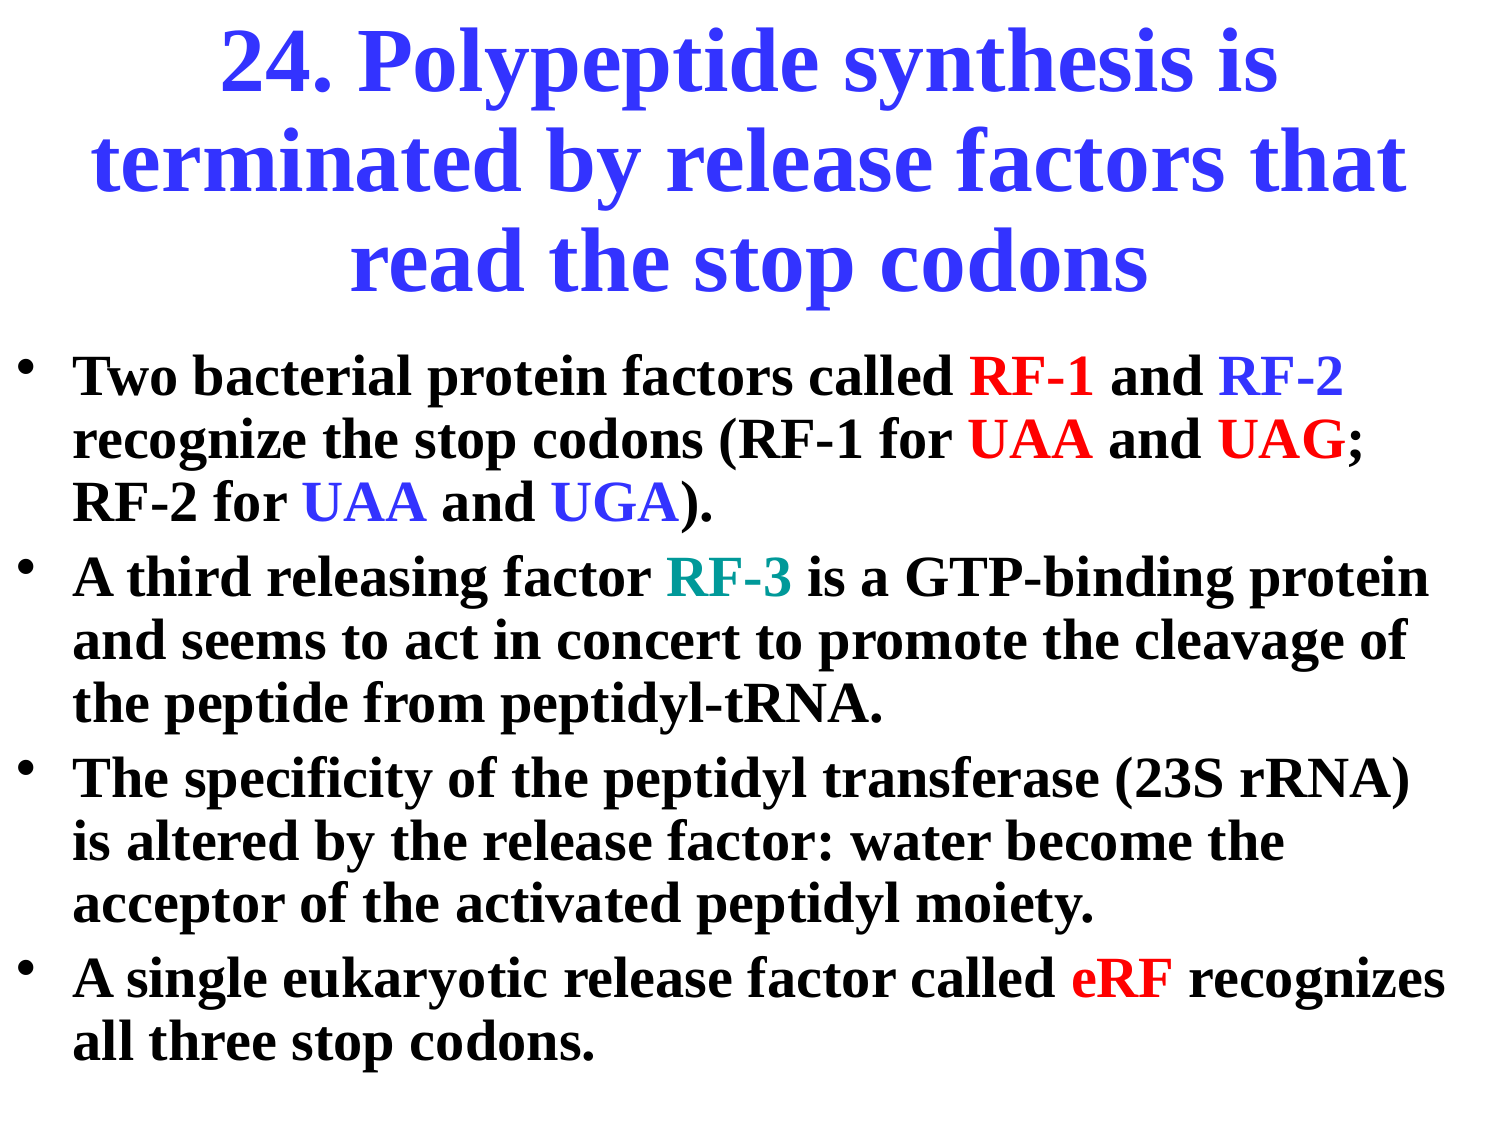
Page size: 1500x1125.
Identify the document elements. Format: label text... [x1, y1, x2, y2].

title 24. Polypeptide synthesis is terminated by release factors that read the stop codons [0, 66, 1500, 255]
list Two bacterial protein factors called RF-1 and RF-2 recognize the stop codons (RF-1 for UAA and UAG; RF-2 for UAA and UGA). A third releasing factor RF-3 is a GTP-binding protein and seems to act in concert to promote the cleavage of the peptide from peptidyl-tRNA. The specificity of the peptidyl transferase (23S rRNA) is altered by the release factor: water become the acceptor of the activated peptidyl moiety. A single eukaryotic release factor called eRF recognizes all three stop codons. [1, 337, 1473, 1014]
